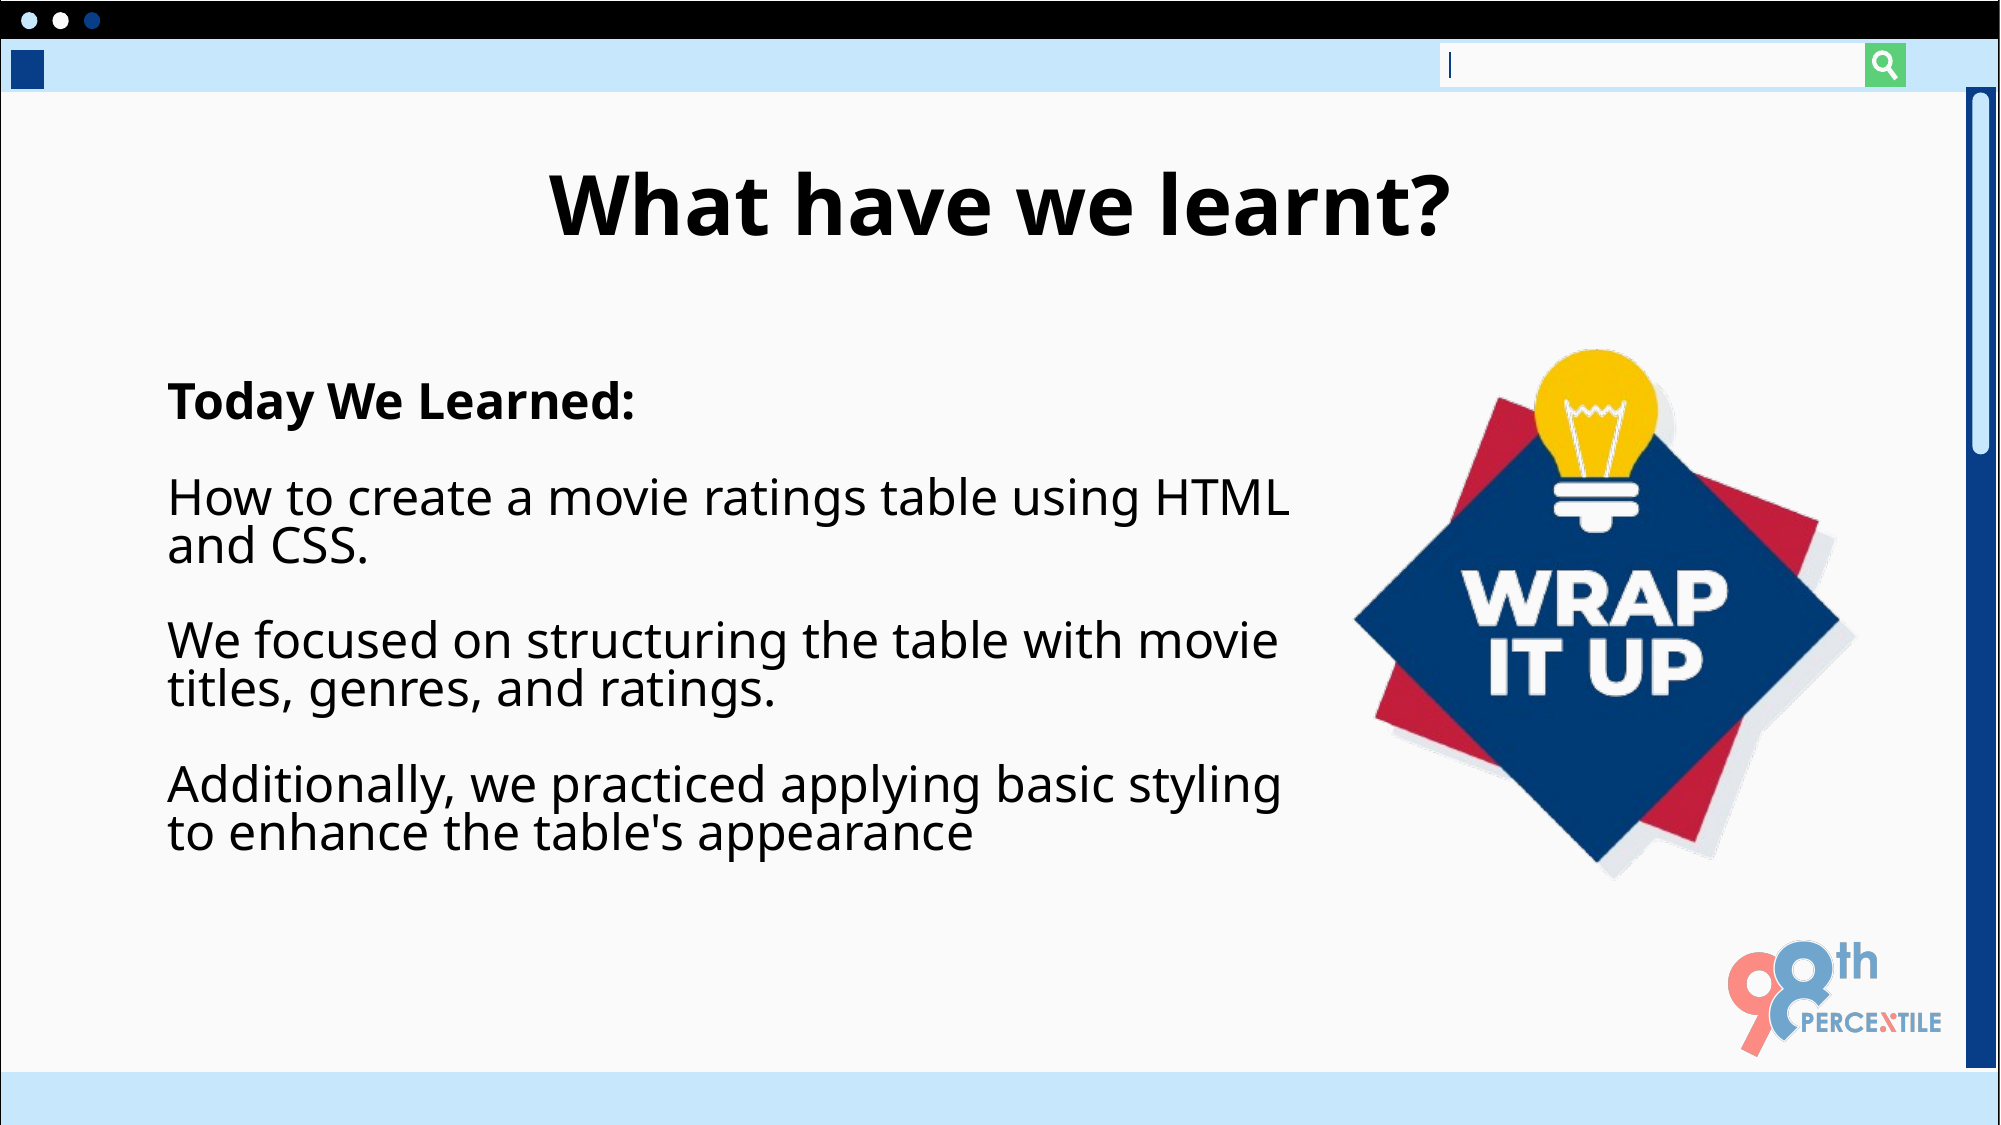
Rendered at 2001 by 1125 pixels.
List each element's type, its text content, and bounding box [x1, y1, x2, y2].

picture [1307, 333, 1890, 908]
text_box Today We Learned: How to create a movie ratings table using HTML and CSS. We focused on structuring the table with movie titles, genres, and ratings. Additionally, we practiced applying basic styling to enhance the table's appearance [152, 334, 1332, 923]
picture [1724, 938, 1944, 1061]
text_box What have we learnt? [112, 90, 1889, 334]
